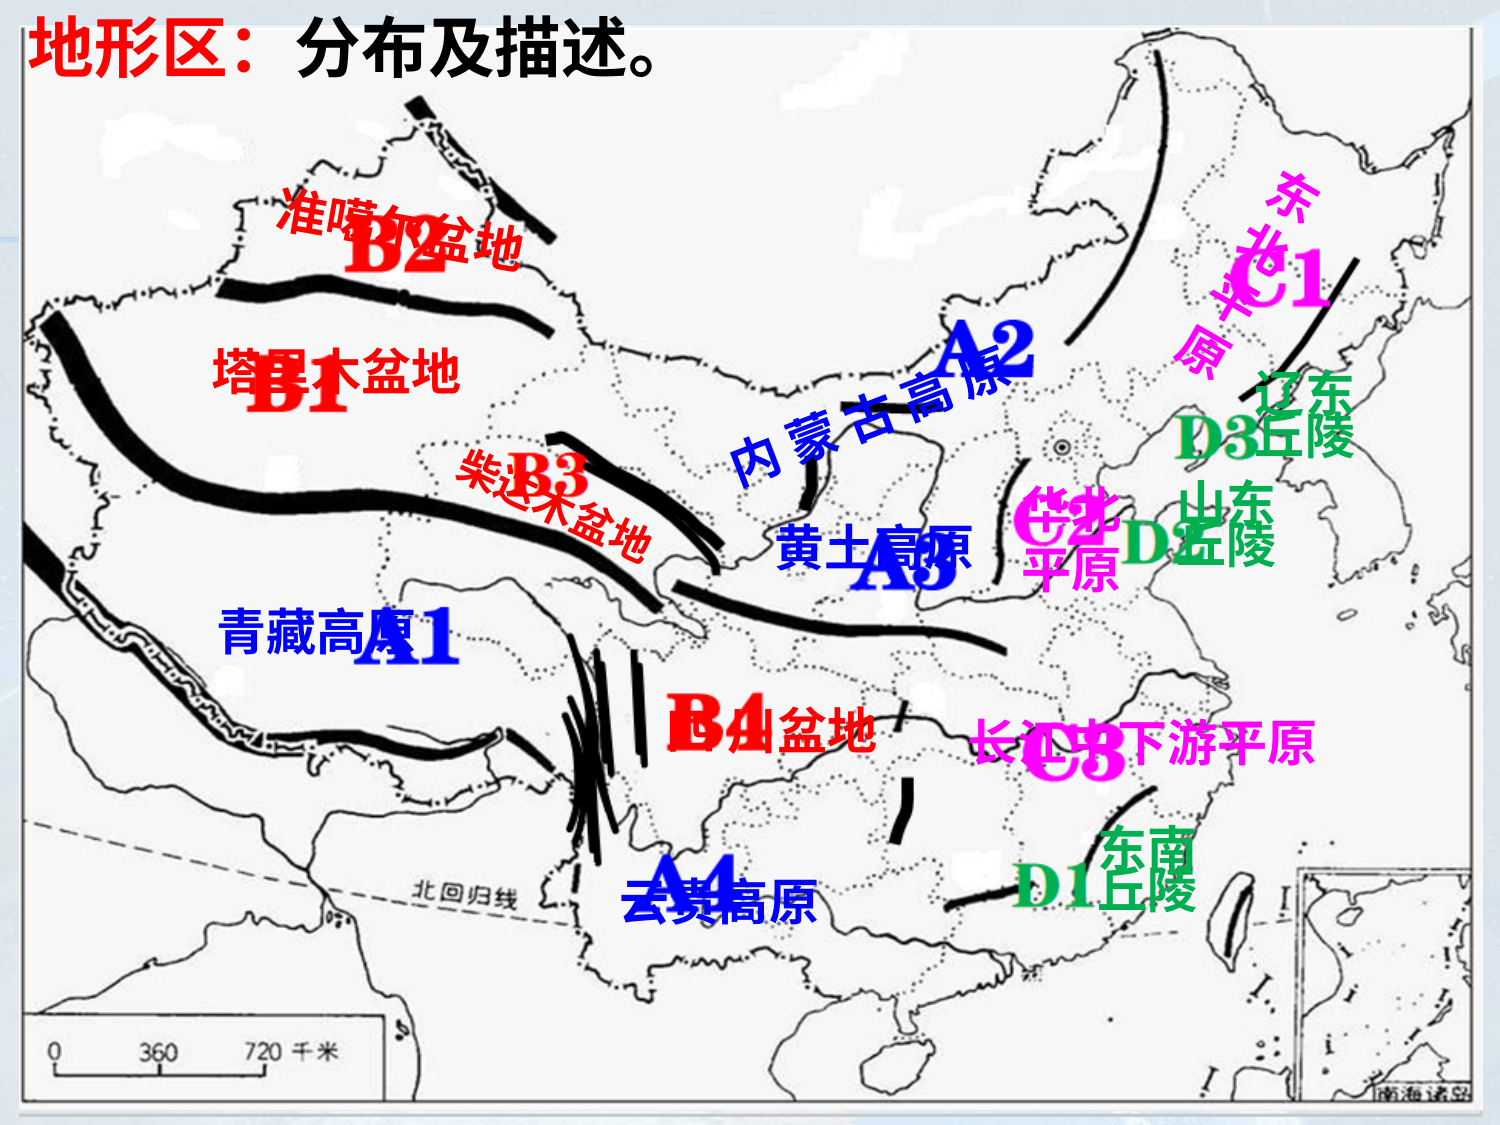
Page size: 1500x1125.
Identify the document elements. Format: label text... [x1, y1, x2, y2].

picture [0, 0, 1500, 1125]
text_box 地形区：分布及描述。 [12, 0, 1058, 93]
